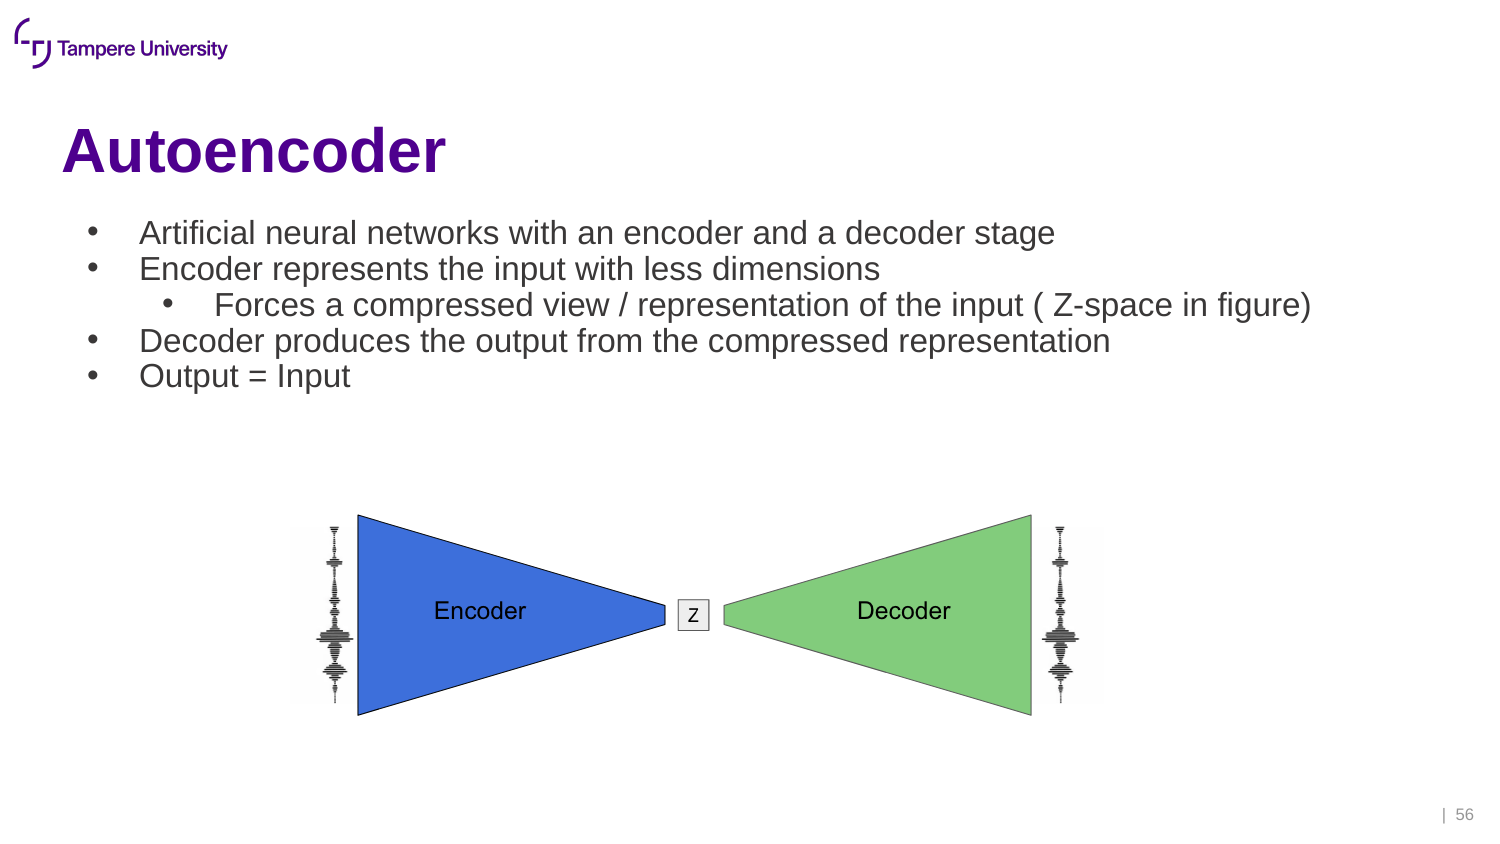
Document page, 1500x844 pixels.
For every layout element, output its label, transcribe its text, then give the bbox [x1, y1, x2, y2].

list Artificial neural networks with an encoder and a decoder stage Encoder represents the input with less dimensions Forces a compressed view / representation of the input ( Z-space in figure) Decoder produces the output from the compressed representation Output = Input [52, 210, 1347, 746]
picture [290, 497, 1104, 738]
title Autoencoder [50, 112, 1345, 192]
picture [3, 4, 241, 80]
slide_number | 56 [1439, 798, 1486, 830]
